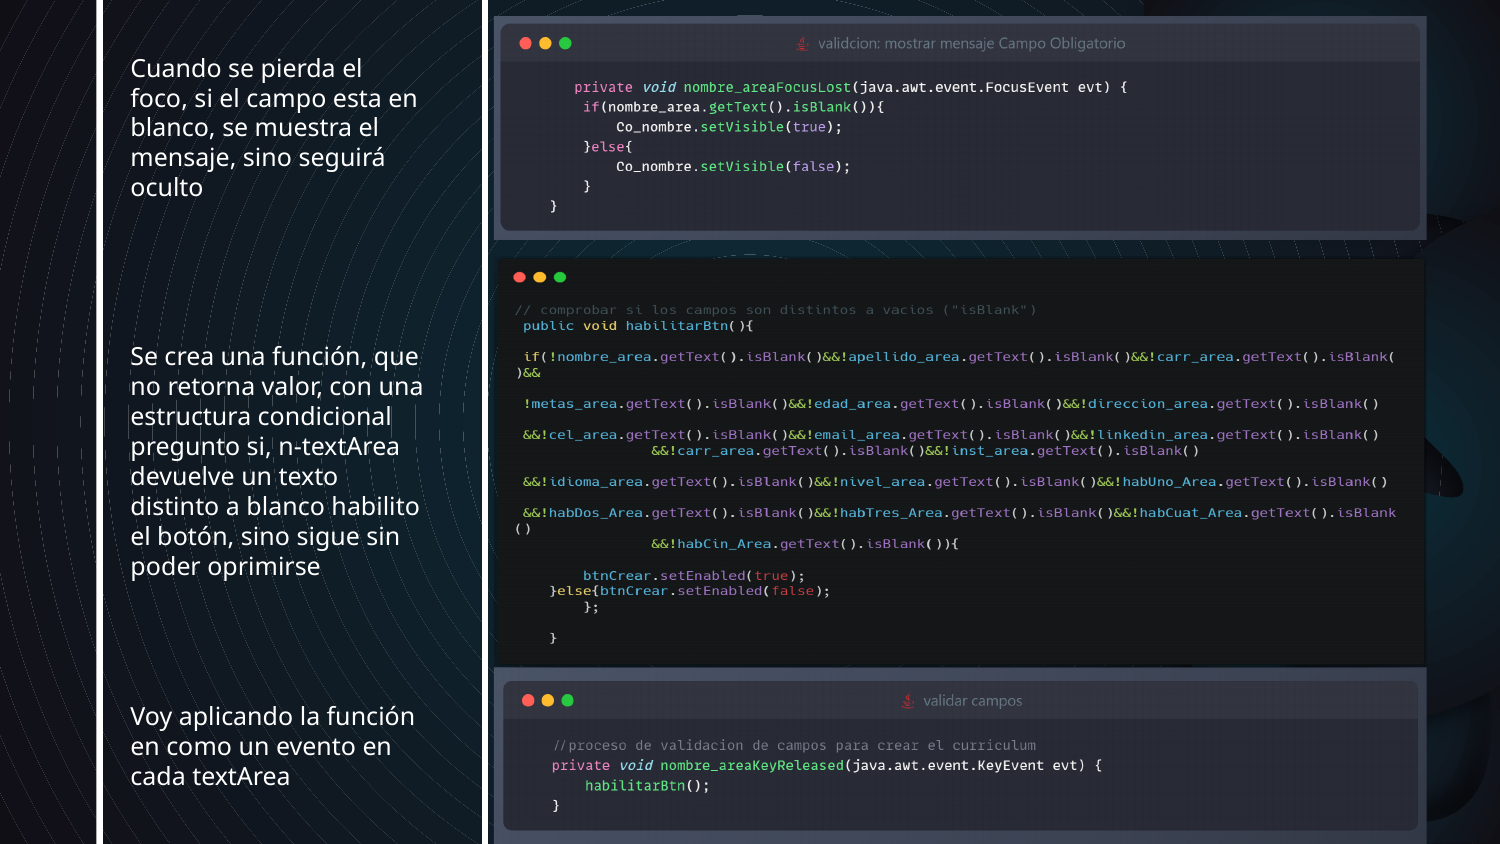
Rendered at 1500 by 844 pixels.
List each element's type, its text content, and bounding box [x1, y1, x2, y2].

picture [493, 255, 1427, 844]
picture [493, 16, 1427, 240]
text_box Se crea una función, que no retorna valor, con una estructura condicional pregunto si, n-textArea devuelve un texto distinto a blanco habilito el botón, sino sigue sin poder oprimirse [115, 333, 442, 588]
text_box Voy aplicando la función en como un evento en cada textArea [115, 693, 442, 798]
text_box Cuando se pierda el foco, si el campo esta en blanco, se muestra el mensaje, sino seguirá oculto [115, 44, 442, 210]
